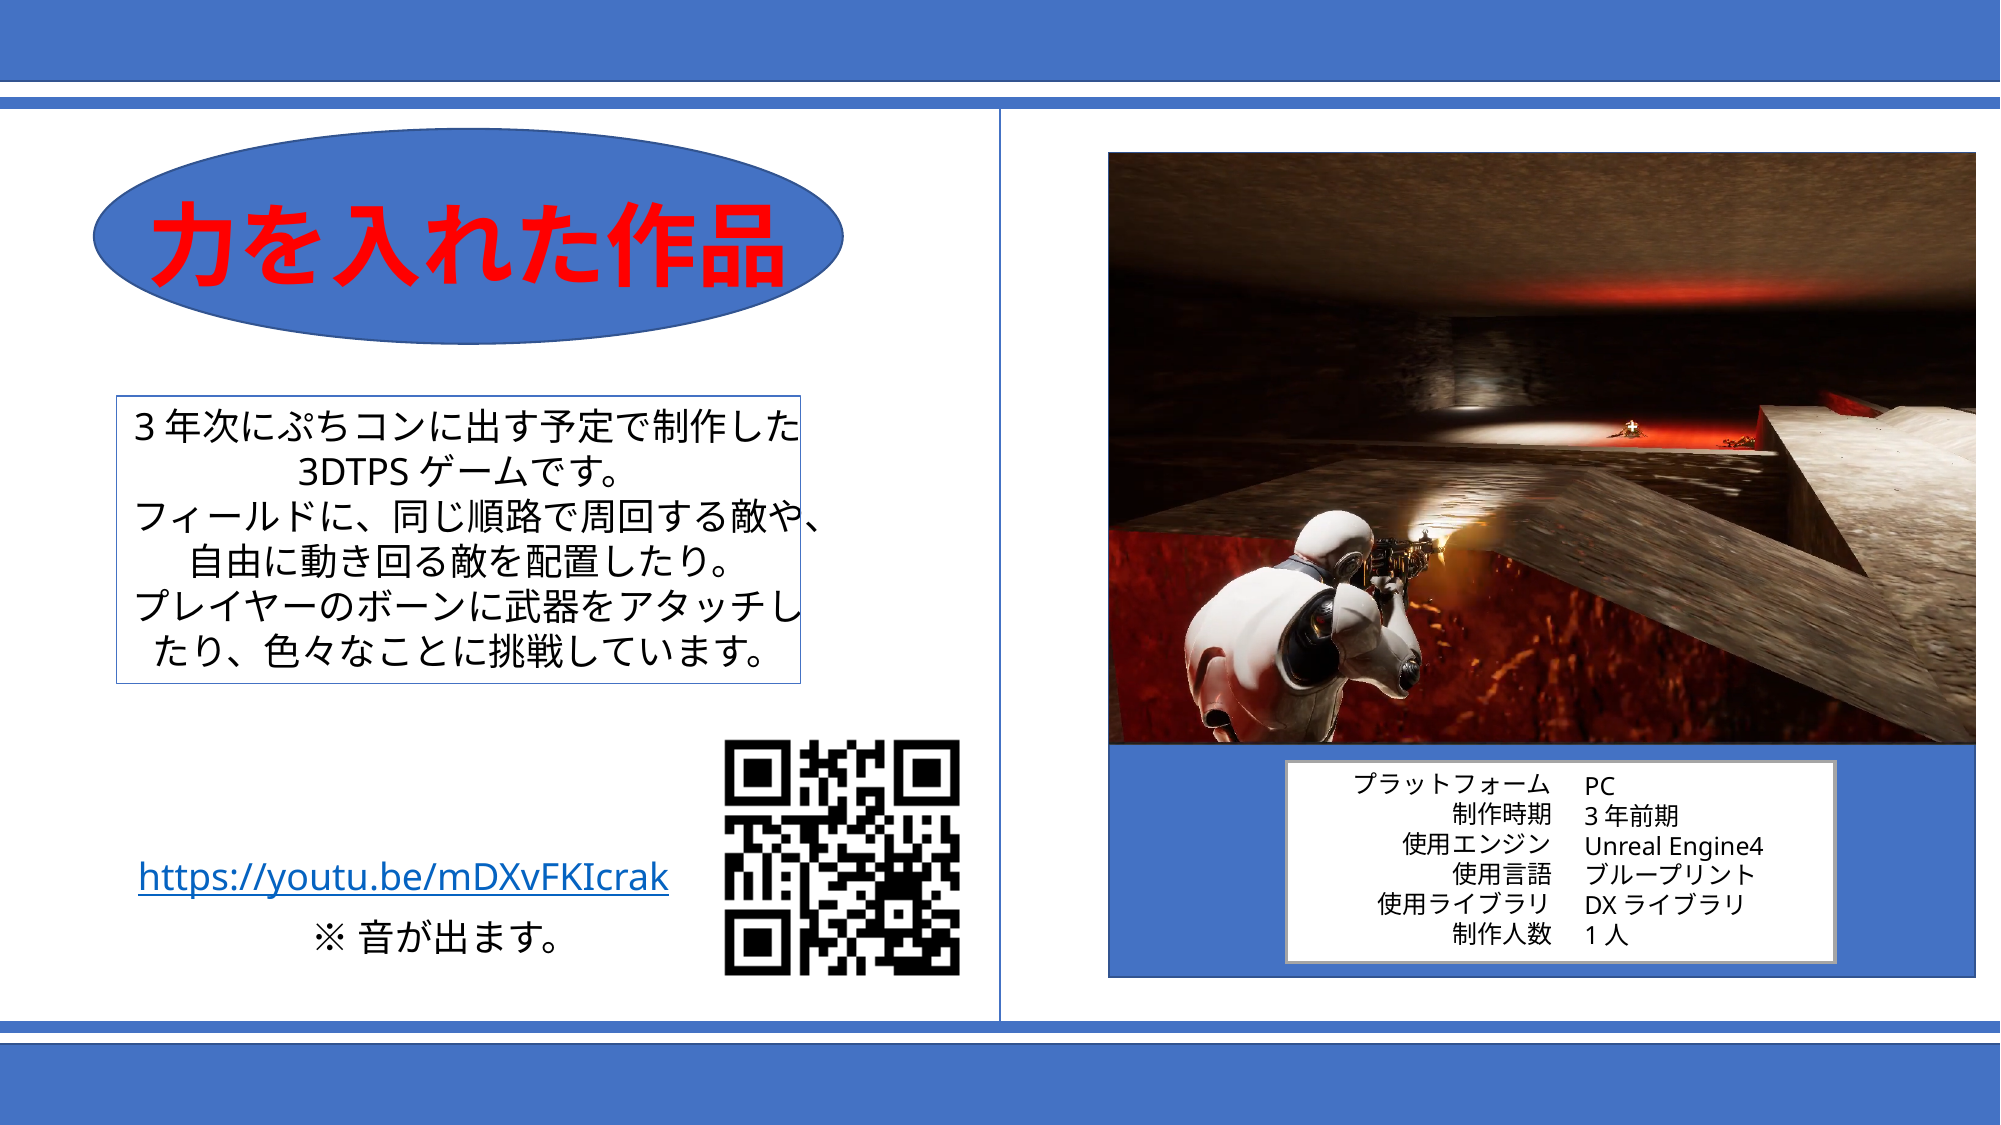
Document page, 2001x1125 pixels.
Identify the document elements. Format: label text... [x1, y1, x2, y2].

text_box [1001, 103, 2000, 1028]
text_box [116, 395, 801, 684]
text_box [0, 0, 2000, 82]
text_box ※音が出ます。 [296, 906, 594, 967]
text_box プラットフォーム 制作時期 使用エンジン 使用言語 使用ライブラリ 制作人数 [1289, 761, 1567, 956]
text_box [1285, 760, 1836, 963]
text_box 3年次にぷちコンに出す予定で制作した 3DTPSゲームです。 フィールドに、同じ順路で周回する敵や、自由に動き回る敵を配置したり。 プレイヤーのボーンに武器をアタッチしたり、色々なことに挑戦しています。 [801, 395, 821, 681]
picture [1109, 153, 1976, 745]
text_box [0, 103, 999, 1028]
picture [697, 712, 989, 1004]
text_box 画像 [1108, 152, 1976, 978]
text_box [0, 1043, 2000, 1125]
text_box https://youtu.be/mDXvFKIcrak [123, 845, 685, 912]
text_box PC 3年前期 Unreal Engine4 ブループリント DXライブラリ 1人 [1569, 762, 1831, 958]
